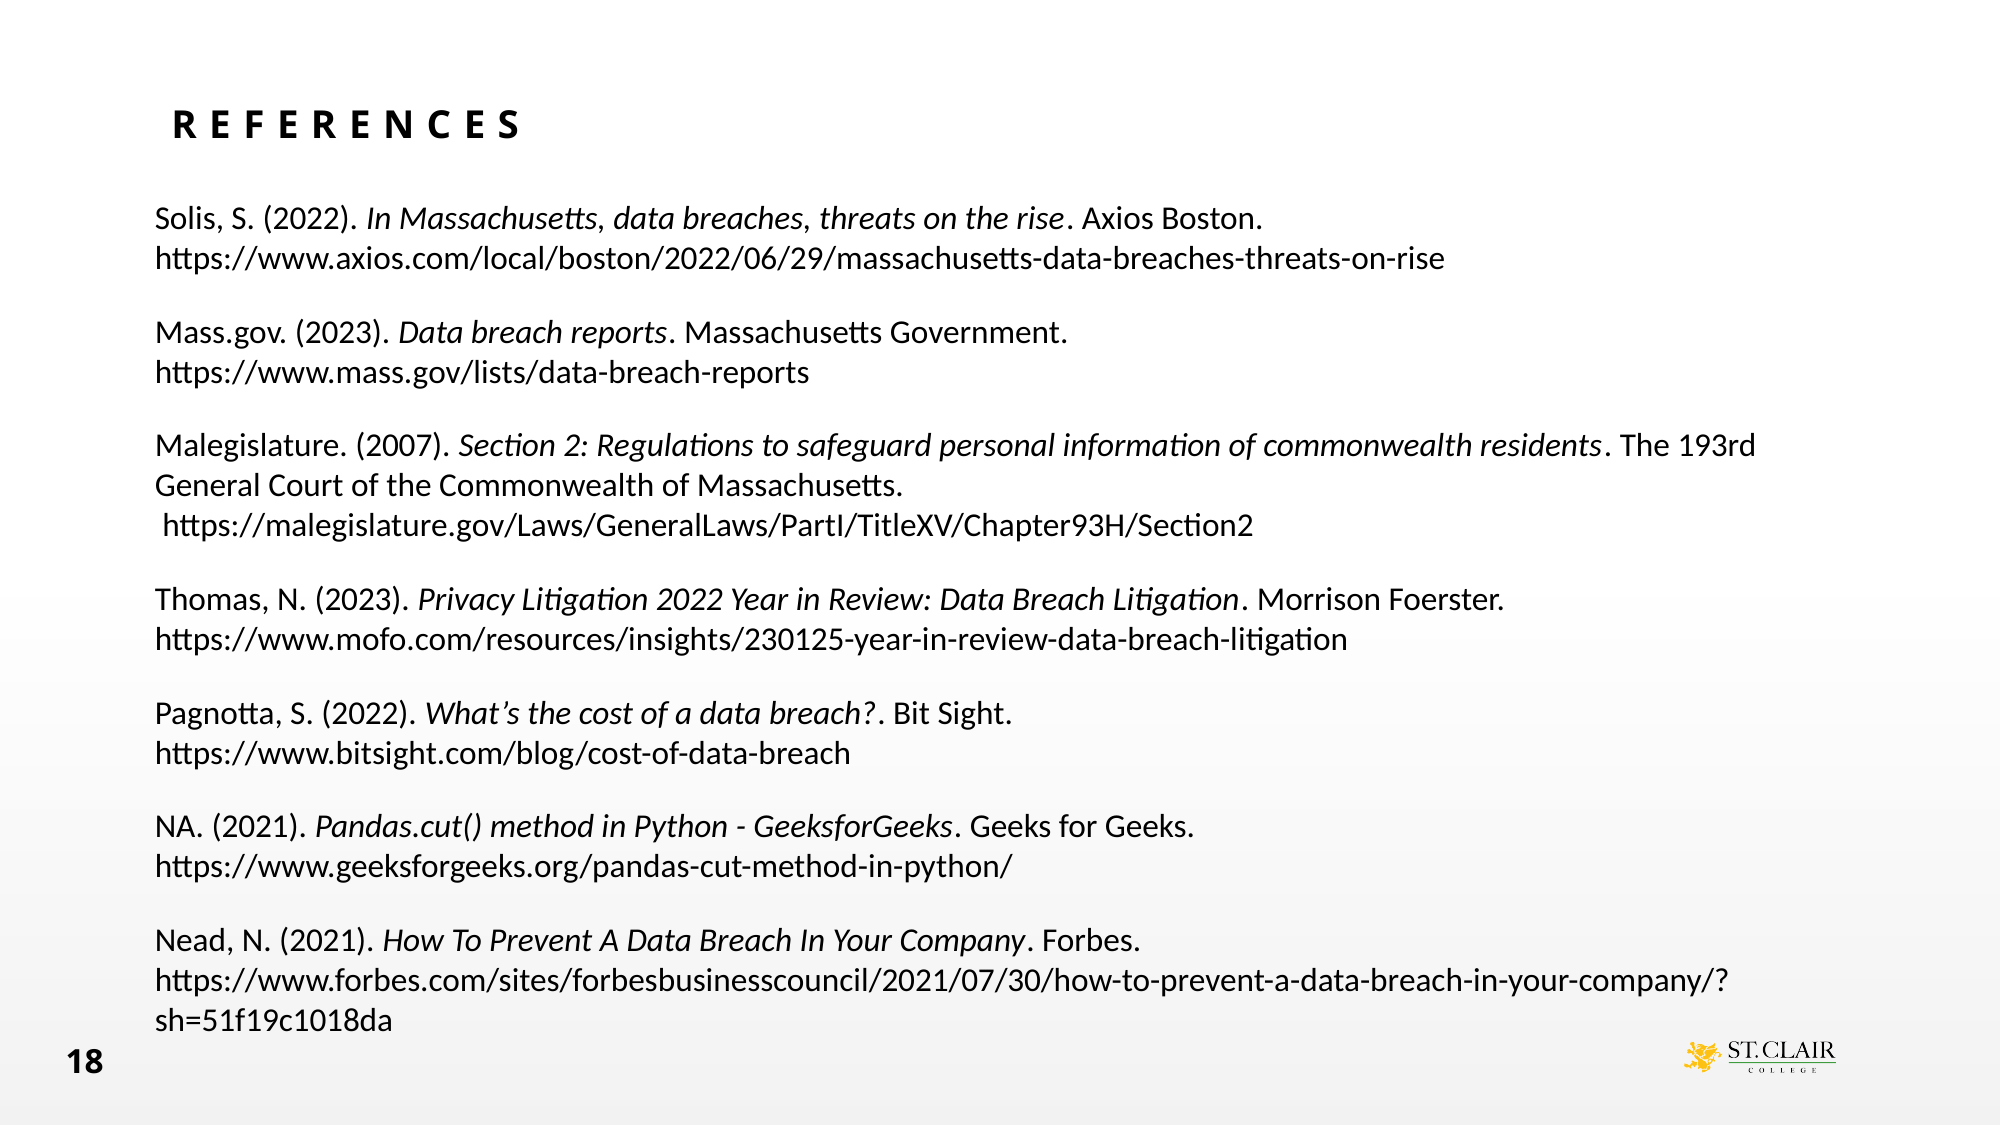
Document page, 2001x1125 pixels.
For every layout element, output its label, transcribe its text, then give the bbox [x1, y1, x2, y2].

text_box Mass.gov. (2023). Data breach reports. Massachusetts Government. https://www.mass.gov/lists/data-breach-reports [140, 302, 1873, 398]
text_box NA. (2021). Pandas.cut() method in Python - GeeksforGeeks. Geeks for Geeks. https://www.geeksforgeeks.org/pandas-cut-method-in-python/ [140, 797, 1873, 892]
text_box Pagnotta, S. (2022). What’s the cost of a data breach?. Bit Sight. https://www.bitsight.com/blog/cost-of-data-breach [140, 683, 1873, 779]
slide_number 18 [40, 1032, 129, 1093]
text_box Malegislature. (2007). Section 2: Regulations to safeguard personal information of commonwealth residents. The 193rd General Court of the Commonwealth of Massachusetts. https://malegislature.gov/Laws/GeneralLaws/PartI/TitleXV/Chapter93H/Section2 [140, 415, 1873, 551]
title references [156, 83, 1844, 155]
text_box Nead, N. (2021). How To Prevent A Data Breach In Your Company. Forbes. https://www.forbes.com/sites/forbesbusinesscouncil/2021/07/30/how-to-prevent-a-data-breach-in-your-company/?sh=51f19c1018da [140, 910, 1873, 1046]
text_box Solis, S. (2022). In Massachusetts, data breaches, threats on the rise. Axios Boston. https://www.axios.com/local/boston/2022/06/29/massachusetts-data-breaches-threats-on-rise [140, 188, 1873, 284]
text_box Thomas, N. (2023). Privacy Litigation 2022 Year in Review: Data Breach Litigation. Morrison Foerster. https://www.mofo.com/resources/insights/230125-year-in-review-data-breach-litigation [140, 569, 1873, 665]
picture [1675, 1046, 1844, 1081]
